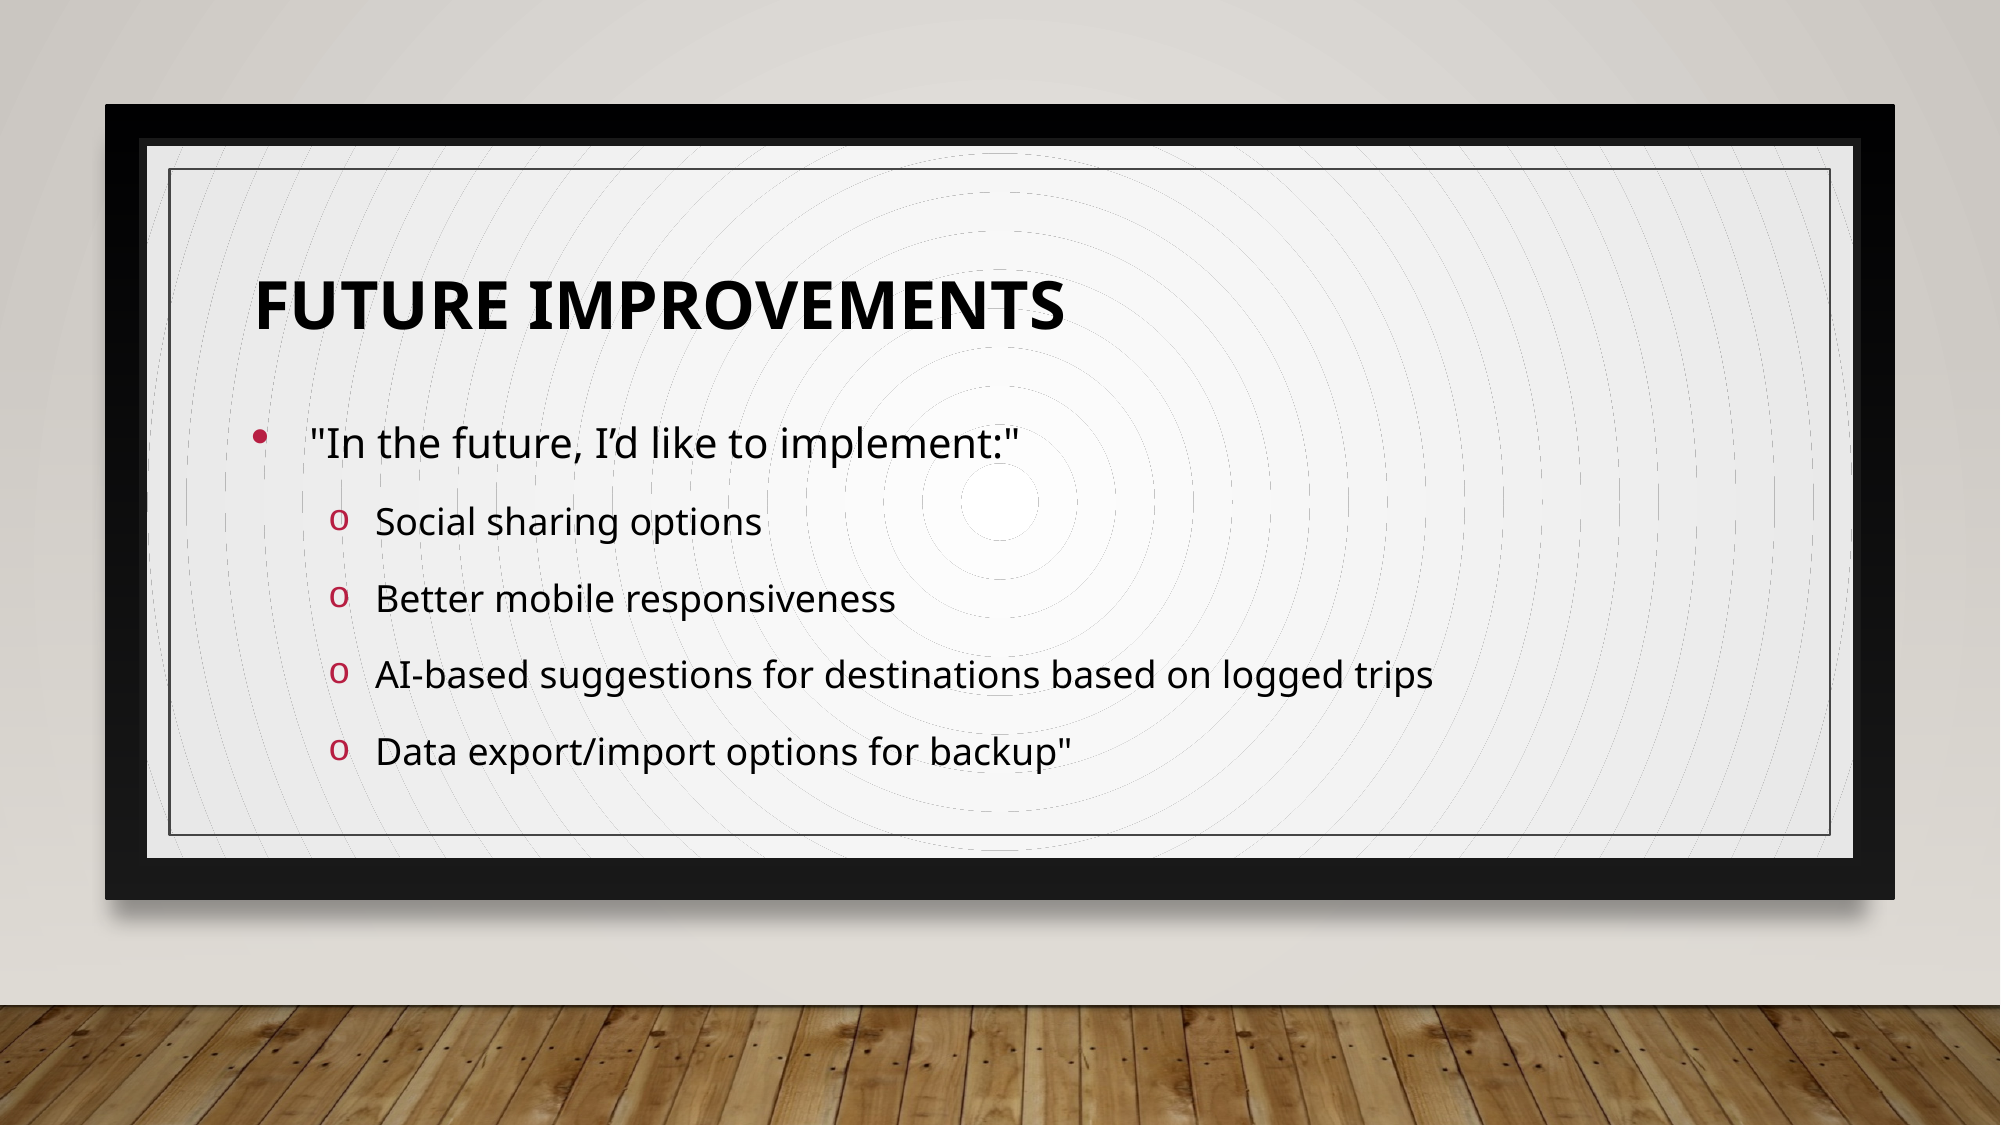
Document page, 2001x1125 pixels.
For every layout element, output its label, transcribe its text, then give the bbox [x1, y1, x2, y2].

text_box [0, 330, 2000, 1004]
picture [0, 1004, 2000, 1125]
text_box [105, 104, 1895, 900]
text_box [168, 168, 1831, 836]
text_box [0, 0, 2000, 330]
text_box [142, 141, 1858, 863]
list "In the future, I’d like to implement:" Social sharing options Better mobile responsiveness AI-based suggestions for destinations based on logged trips Data export/import options for backup" [238, 404, 1781, 799]
title Future Improvements [238, 225, 1781, 391]
